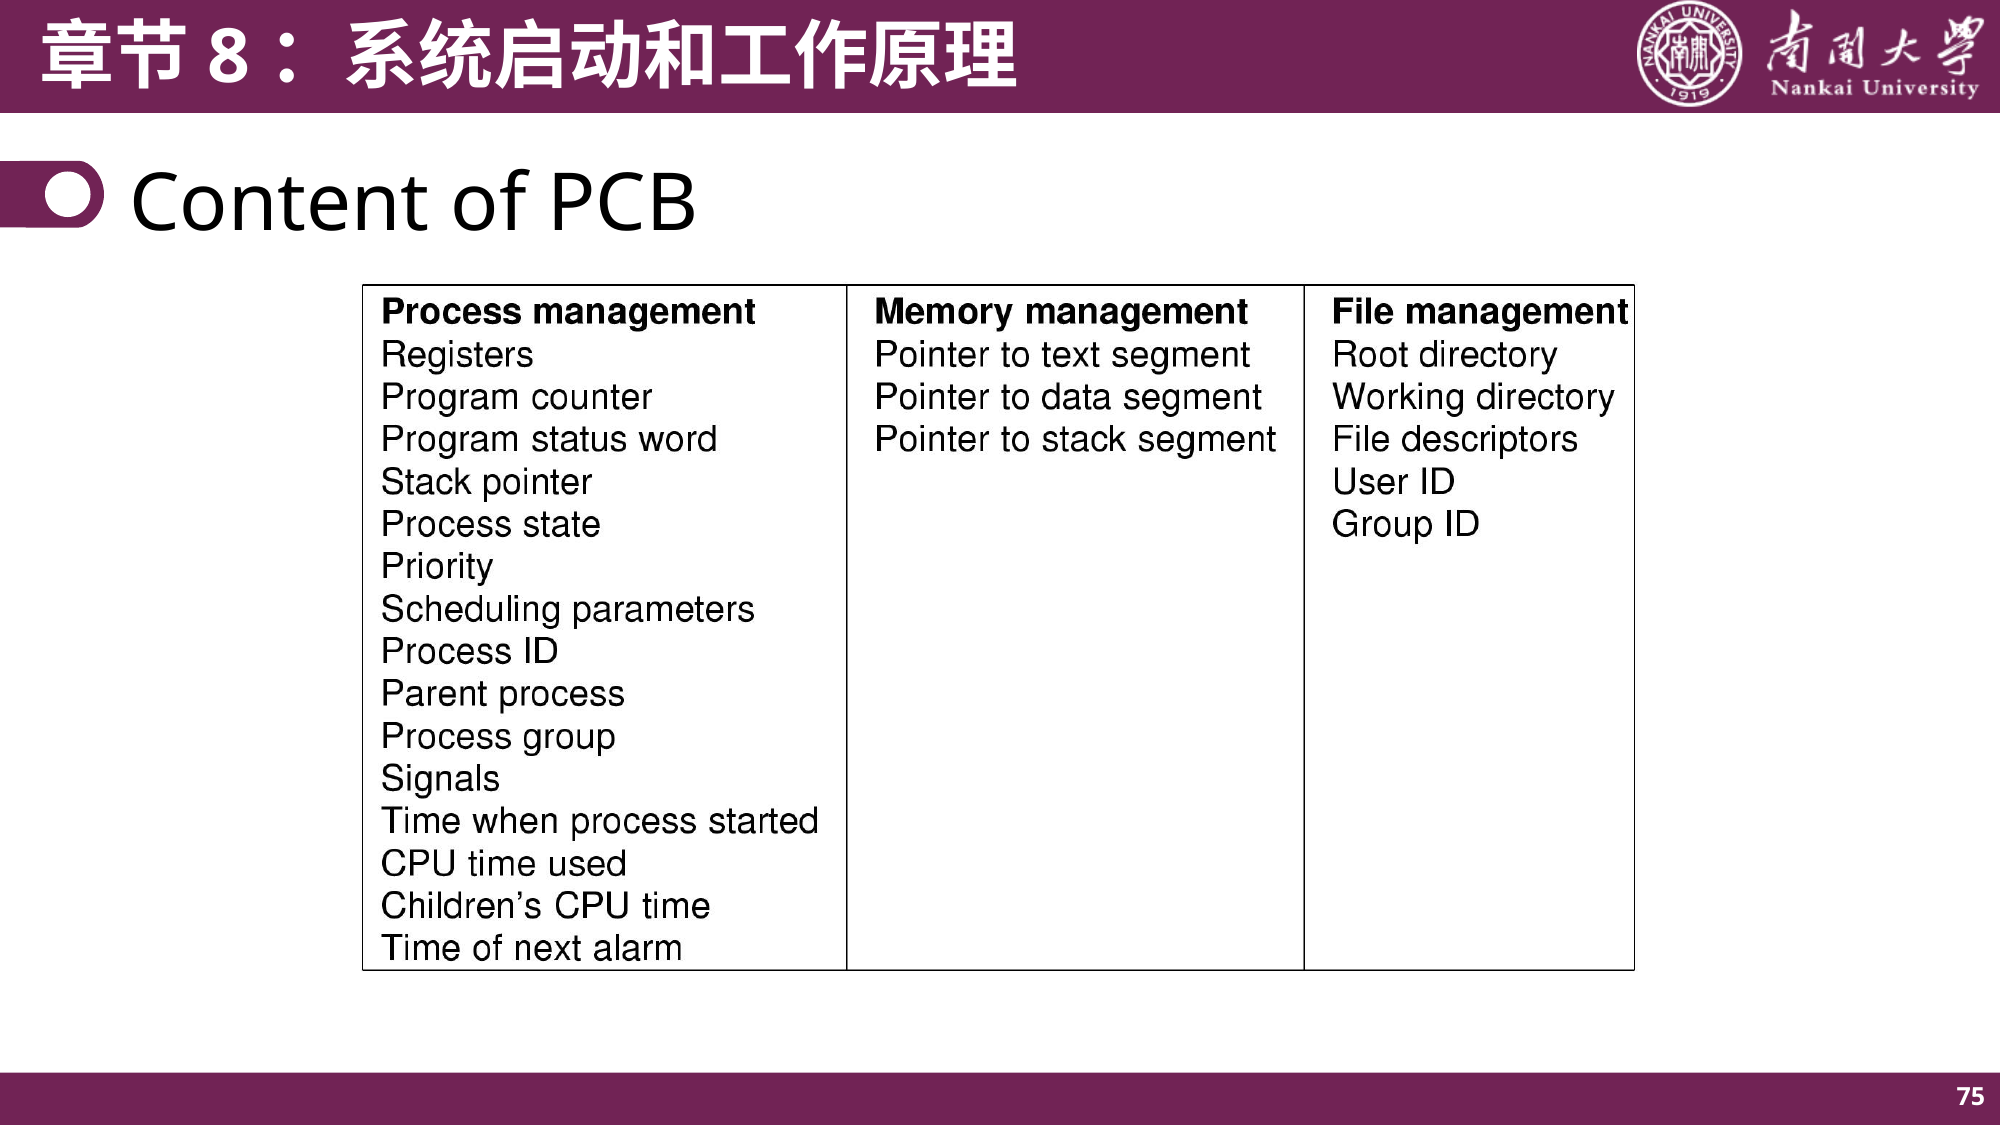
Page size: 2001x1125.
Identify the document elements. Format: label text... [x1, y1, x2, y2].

slide_number 75 [1550, 1070, 2000, 1125]
title Content of PCB [114, 143, 1886, 255]
picture [1637, 0, 2001, 110]
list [359, 257, 1641, 972]
